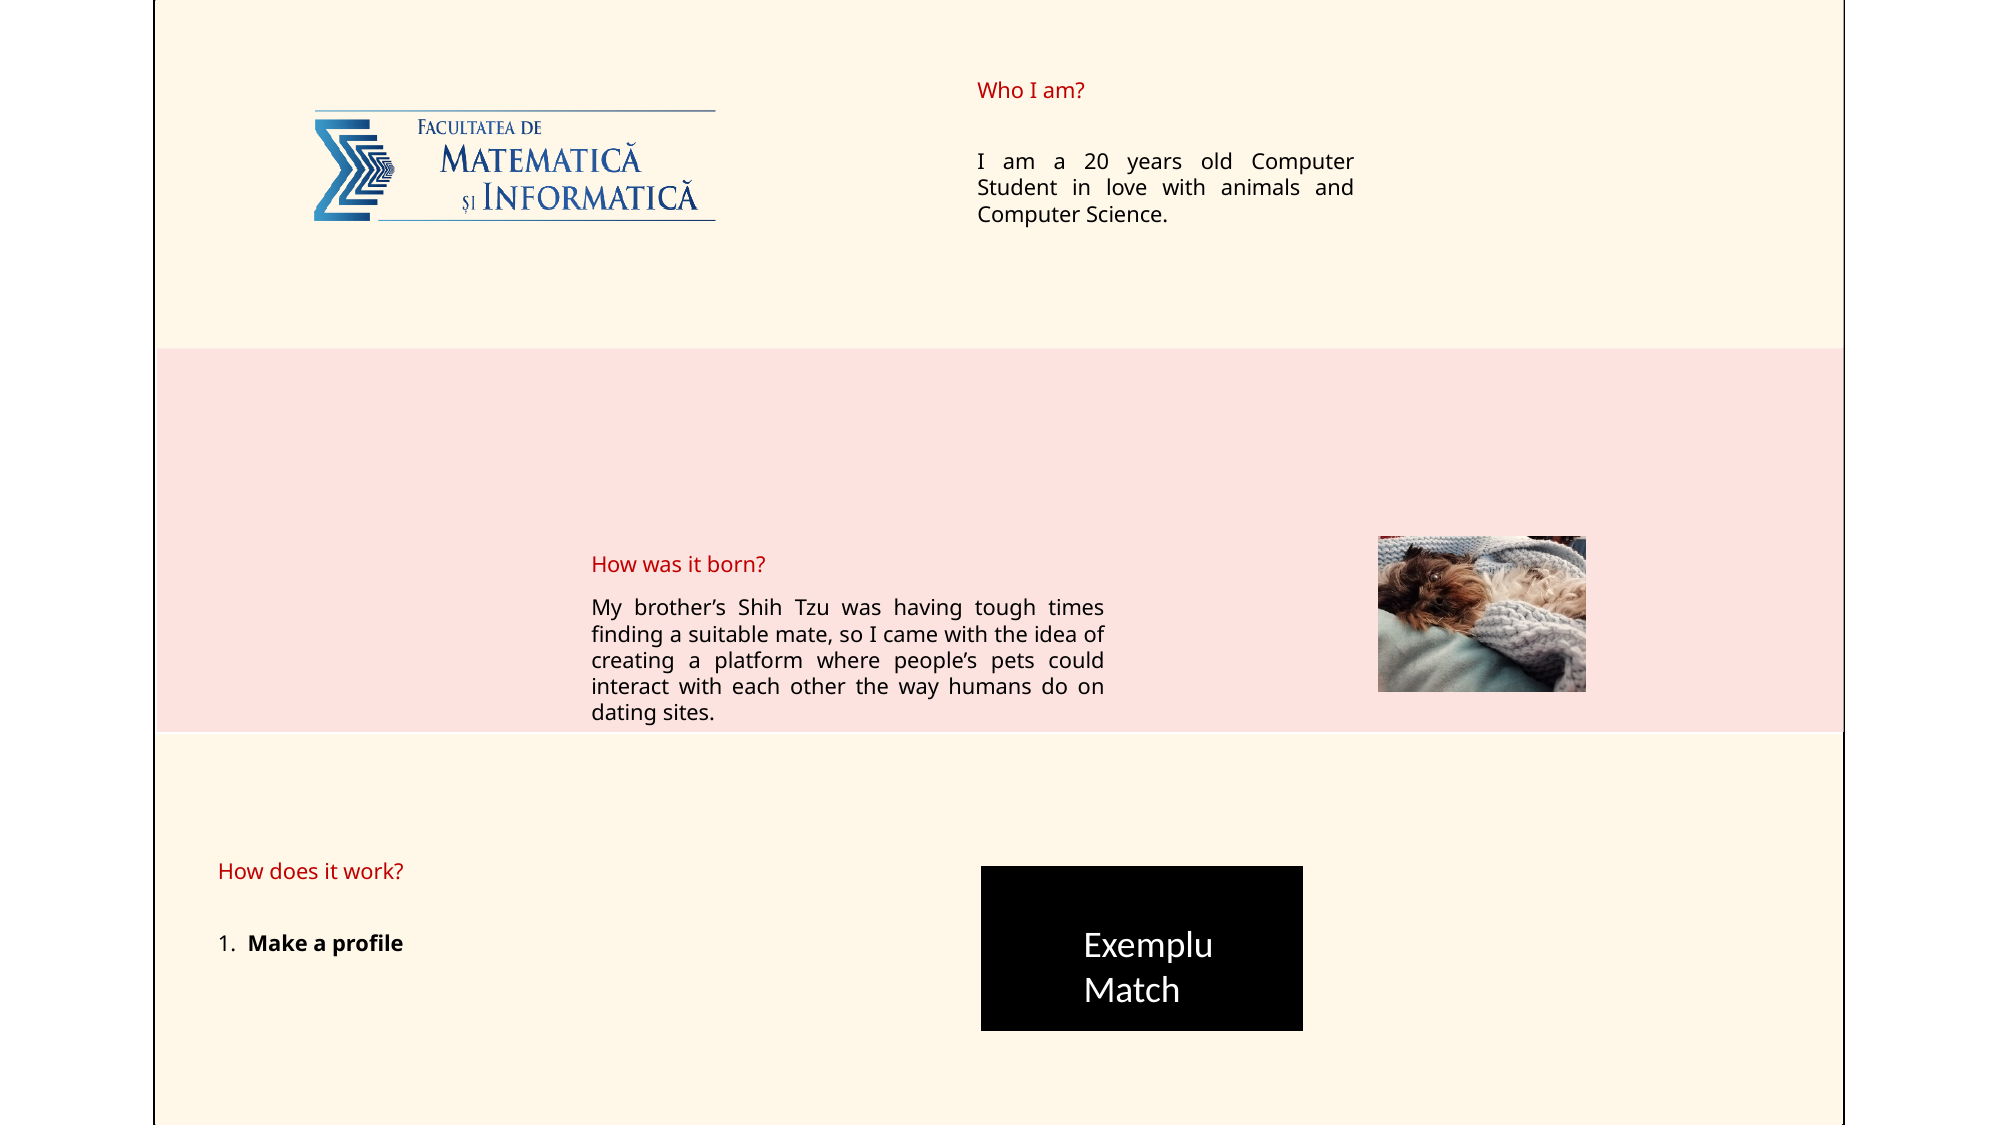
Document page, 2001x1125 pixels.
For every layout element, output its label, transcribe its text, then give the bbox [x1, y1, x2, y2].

text_box How was it born? [576, 543, 900, 585]
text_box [155, 0, 1844, 349]
text_box Exemplu Match [1068, 912, 1269, 1018]
text_box [575, 543, 946, 696]
text_box My brother’s Shih Tzu was having tough times finding a suitable mate, so I came with the idea of creating a platform where people’s pets could interact with each other the way humans do on dating sites. [576, 586, 1121, 733]
text_box 1. Make a profile [203, 921, 494, 963]
text_box How does it work? [203, 849, 530, 891]
text_box [156, 347, 1845, 733]
text_box [981, 866, 1303, 1031]
picture [1378, 536, 1586, 692]
text_box [154, 733, 1843, 1125]
